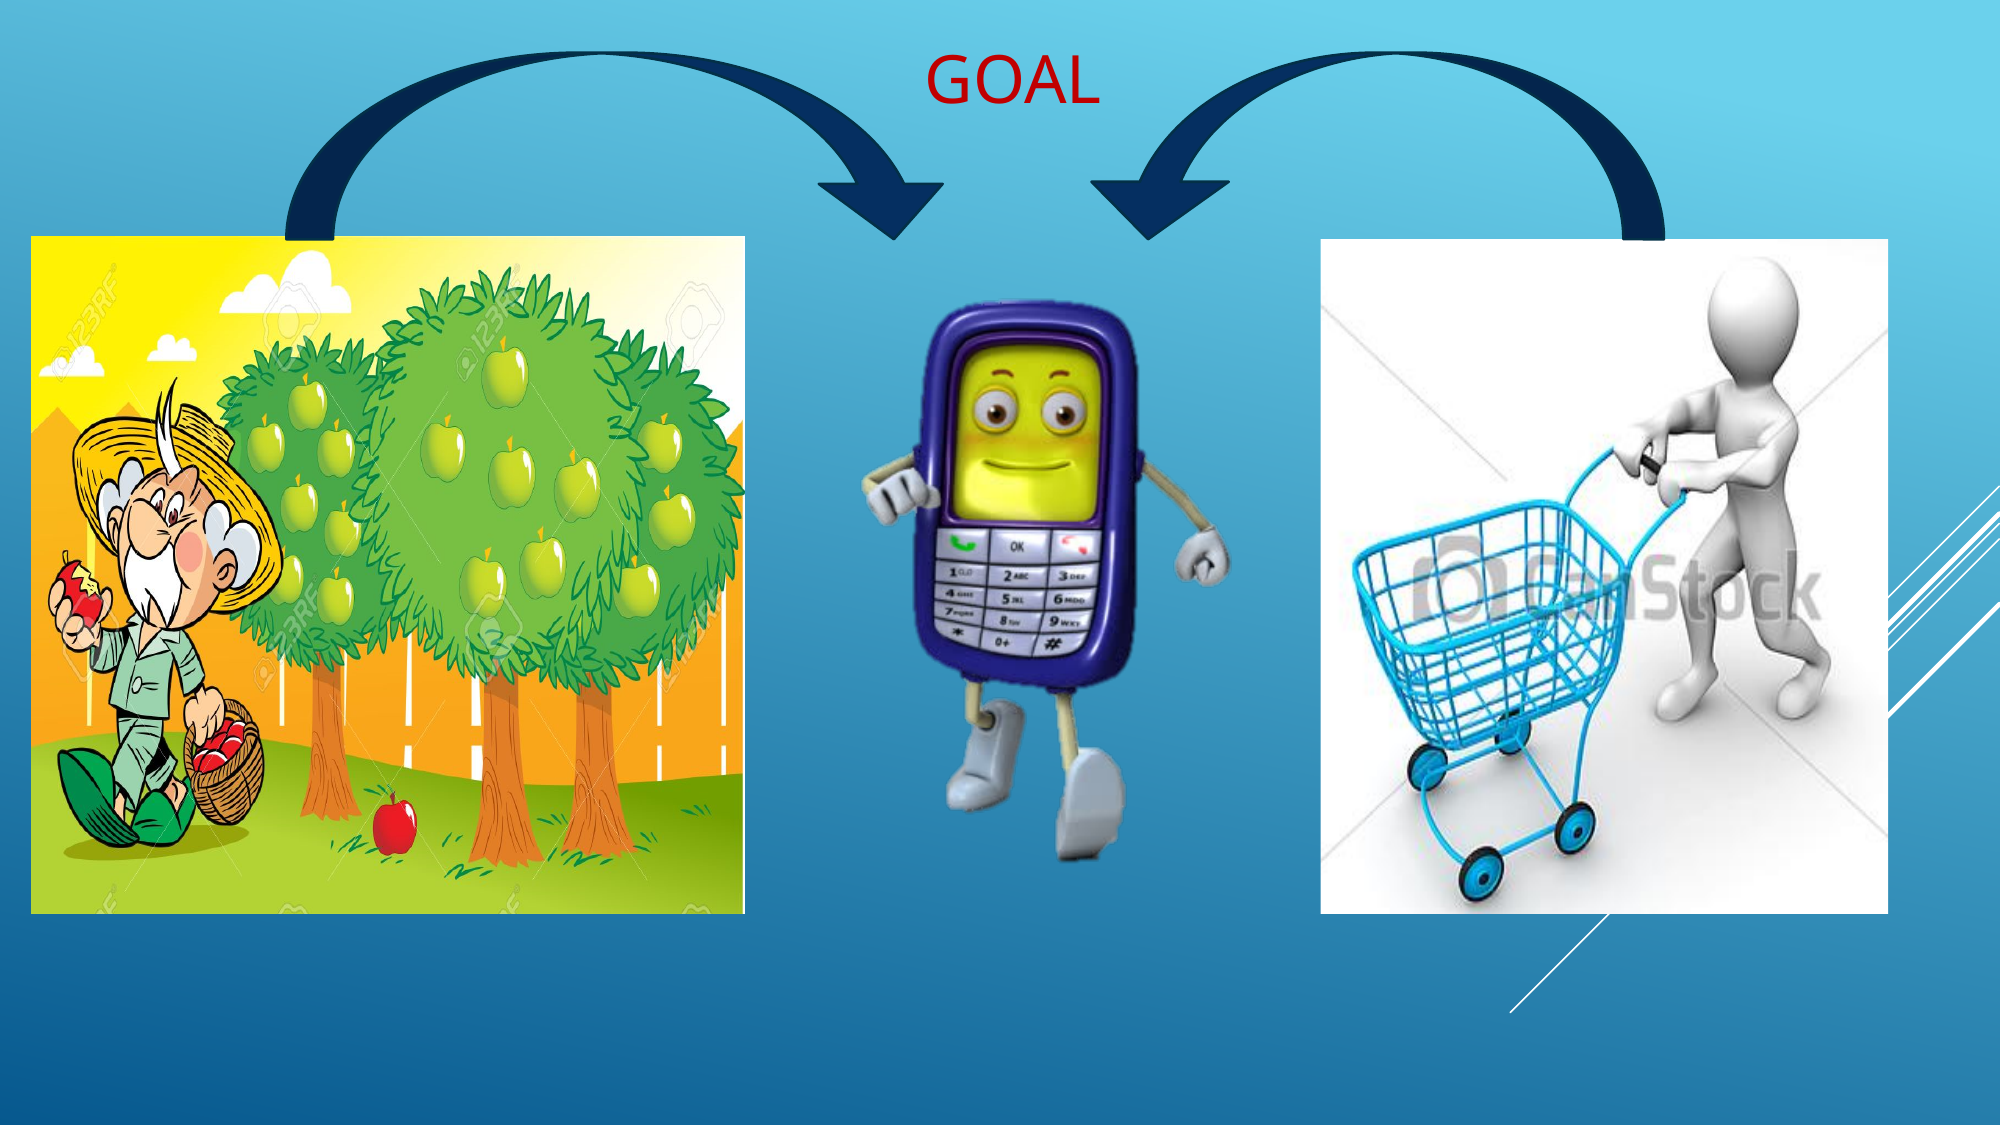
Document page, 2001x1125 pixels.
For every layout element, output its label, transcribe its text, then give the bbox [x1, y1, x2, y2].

picture [1320, 238, 1889, 914]
picture [30, 236, 746, 915]
picture [809, 281, 1280, 886]
text_box GOAL [755, 29, 1271, 125]
text_box [285, 51, 944, 241]
text_box [1090, 51, 1666, 241]
